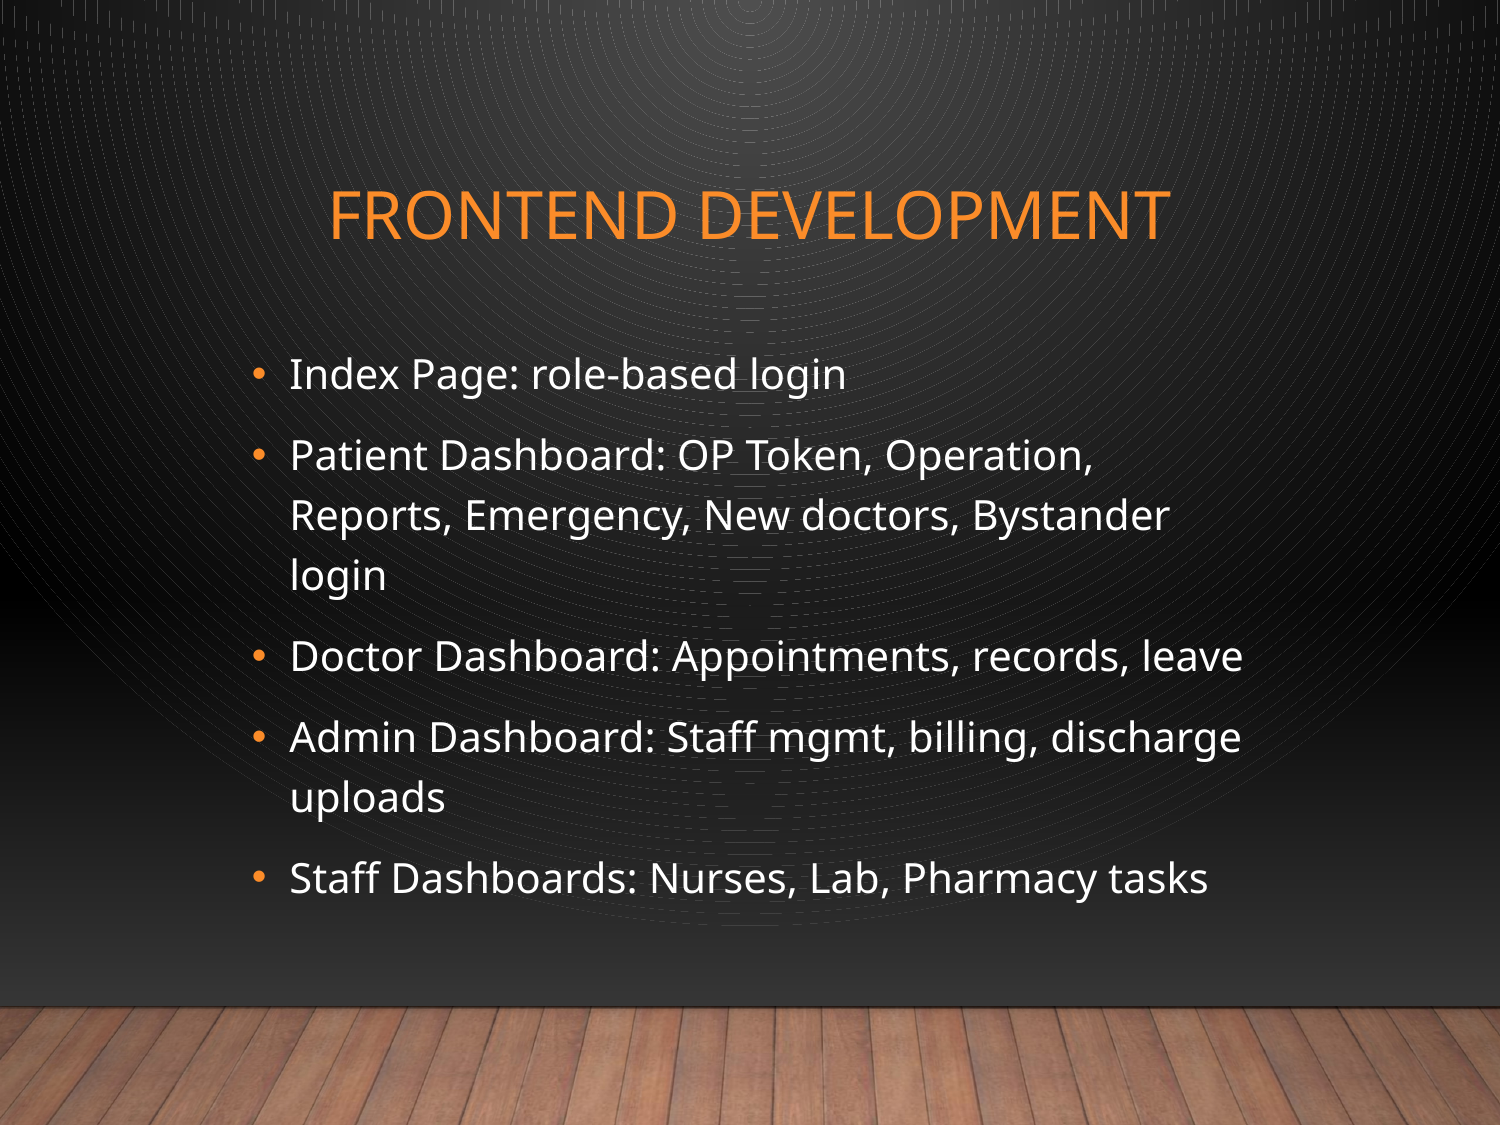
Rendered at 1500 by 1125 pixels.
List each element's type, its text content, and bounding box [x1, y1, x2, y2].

picture [0, 1006, 1500, 1125]
title Frontend Development [236, 131, 1263, 305]
list Index Page: role-based login Patient Dashboard: OP Token, Operation, Reports, Emergency, New doctors, Bystander login Doctor Dashboard: Appointments, records, leave Admin Dashboard: Staff mgmt, billing, discharge uploads Staff Dashboards: Nurses, Lab, Pharmacy tasks [236, 330, 1263, 897]
